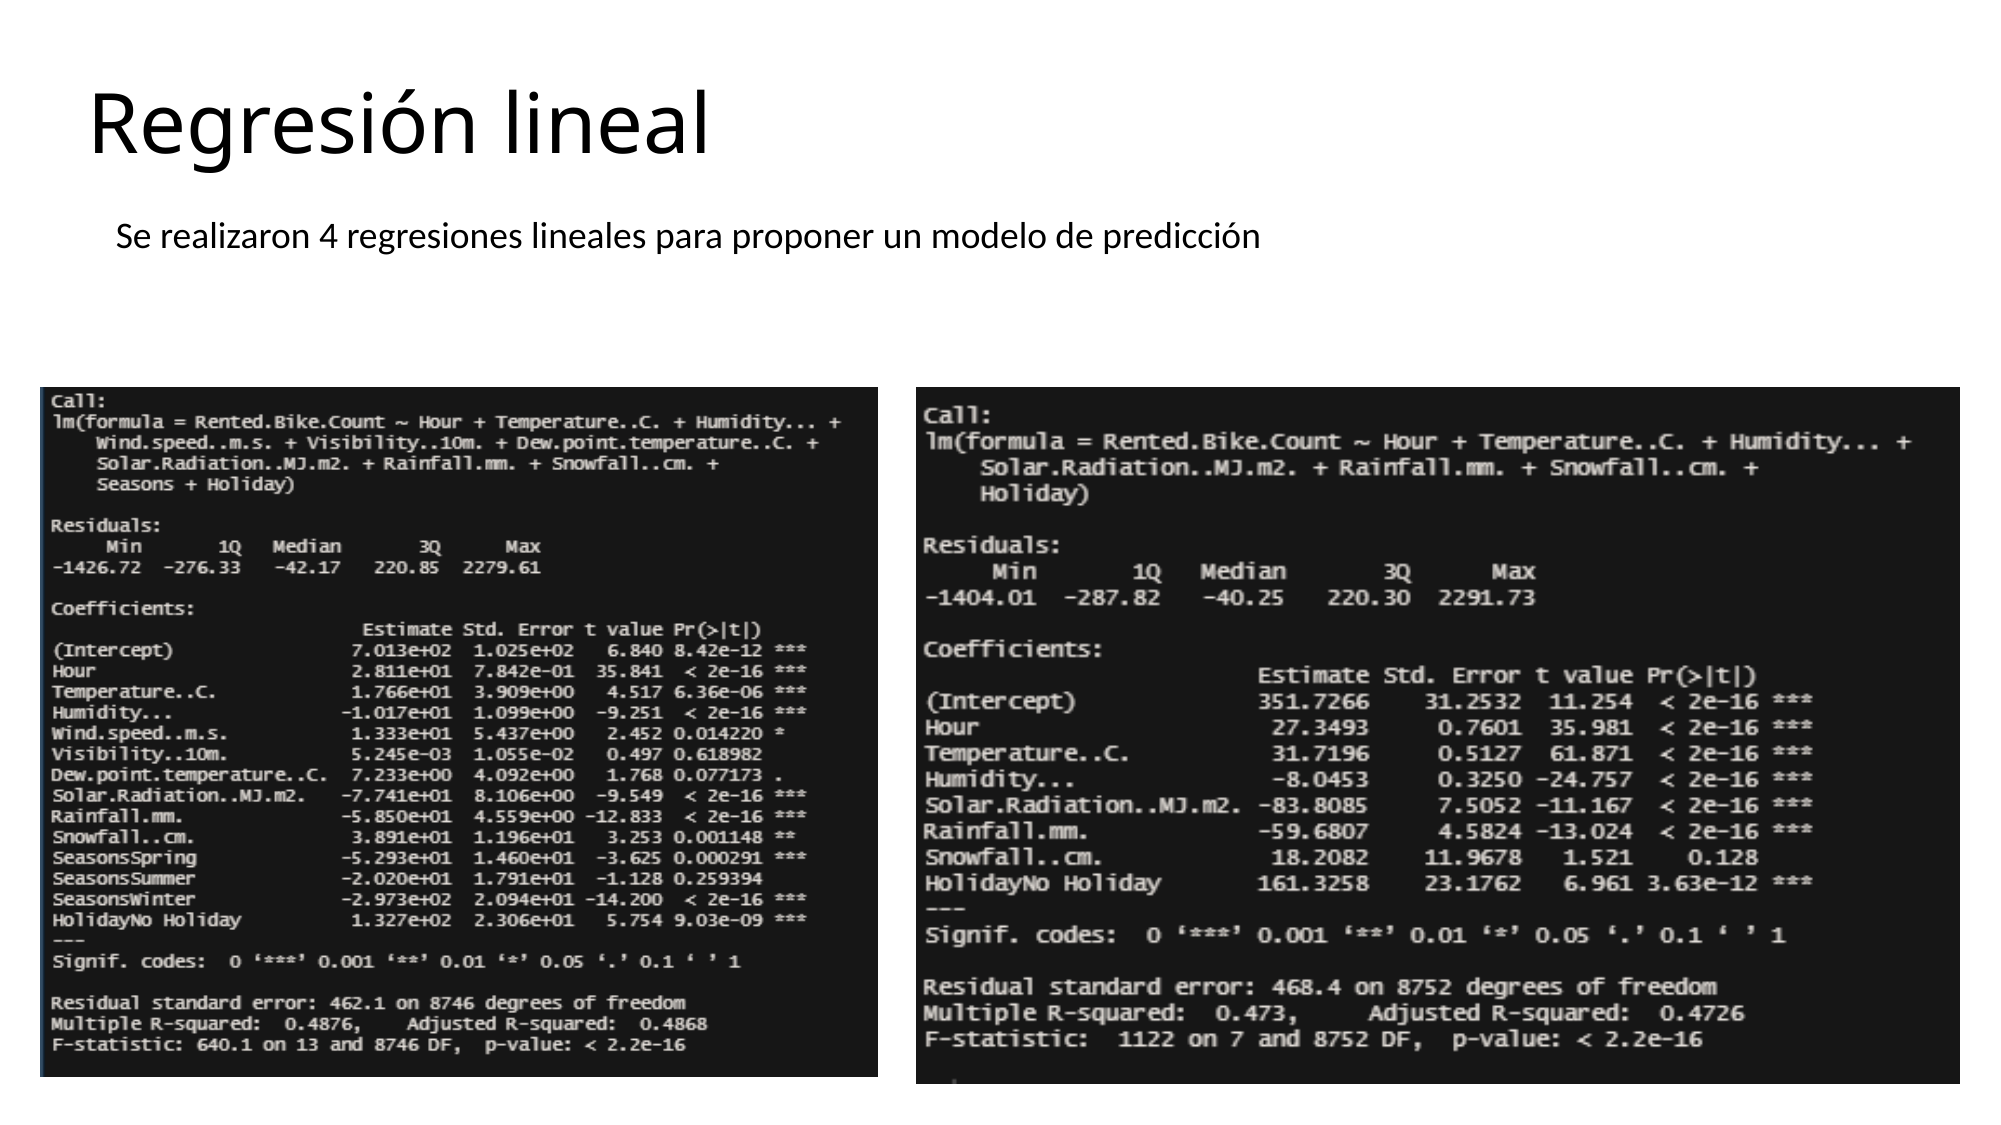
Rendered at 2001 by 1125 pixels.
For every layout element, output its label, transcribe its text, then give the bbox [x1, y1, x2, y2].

picture [916, 387, 1960, 1084]
picture [40, 387, 878, 1077]
text_box Regresión lineal [73, 62, 1392, 178]
text_box Se realizaron 4 regresiones lineales para proponer un modelo de predicción [101, 204, 1562, 264]
